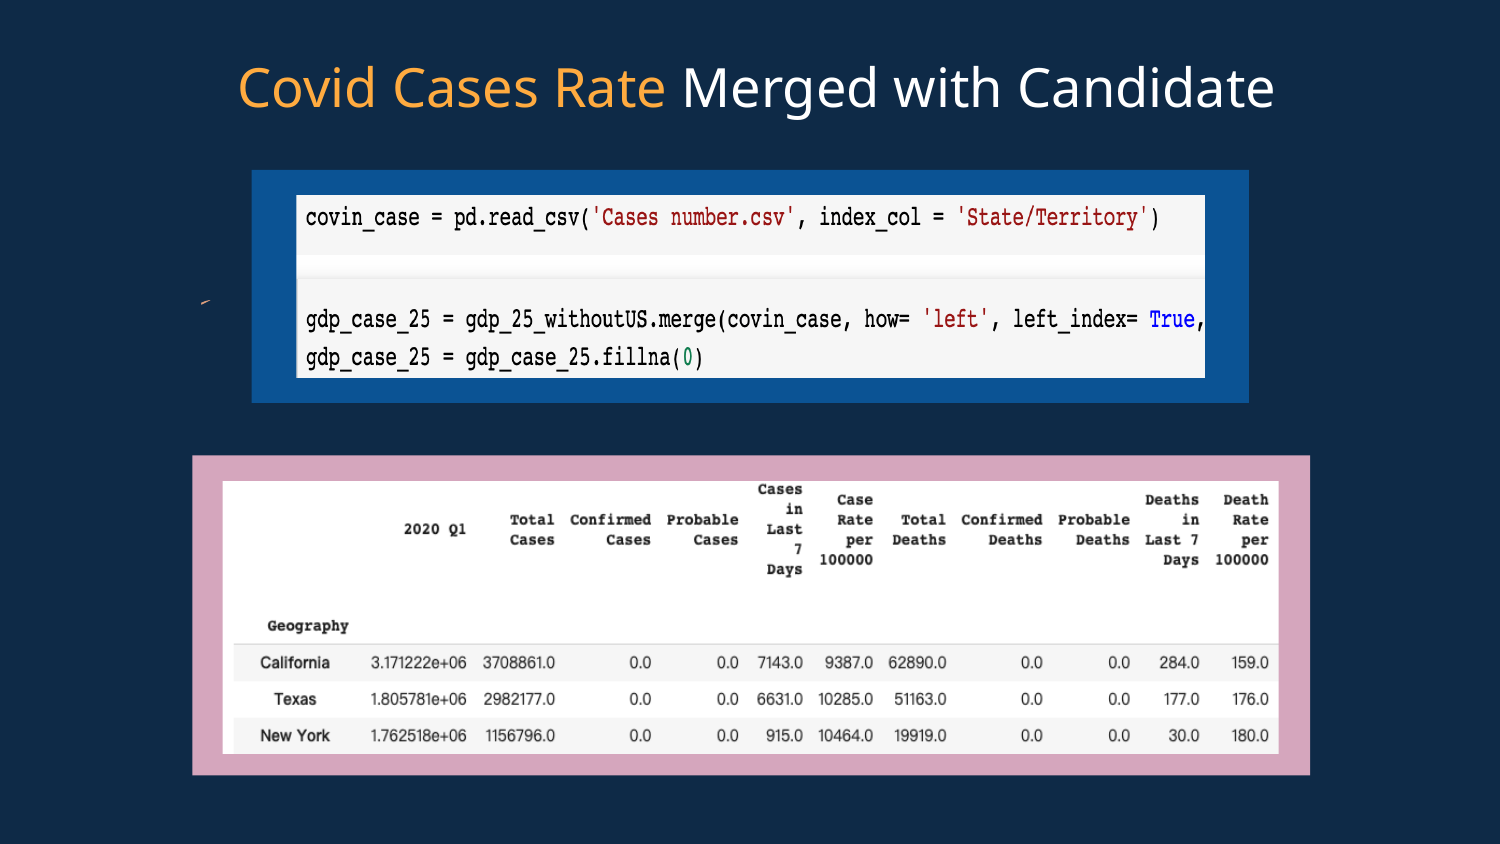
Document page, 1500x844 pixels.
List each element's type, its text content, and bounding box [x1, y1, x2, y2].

picture [296, 195, 1206, 378]
text_box [192, 455, 1311, 776]
text_box [251, 169, 1249, 403]
title Covid Cases Rate Merged with Candidate [134, 38, 1380, 118]
picture [222, 480, 1279, 754]
